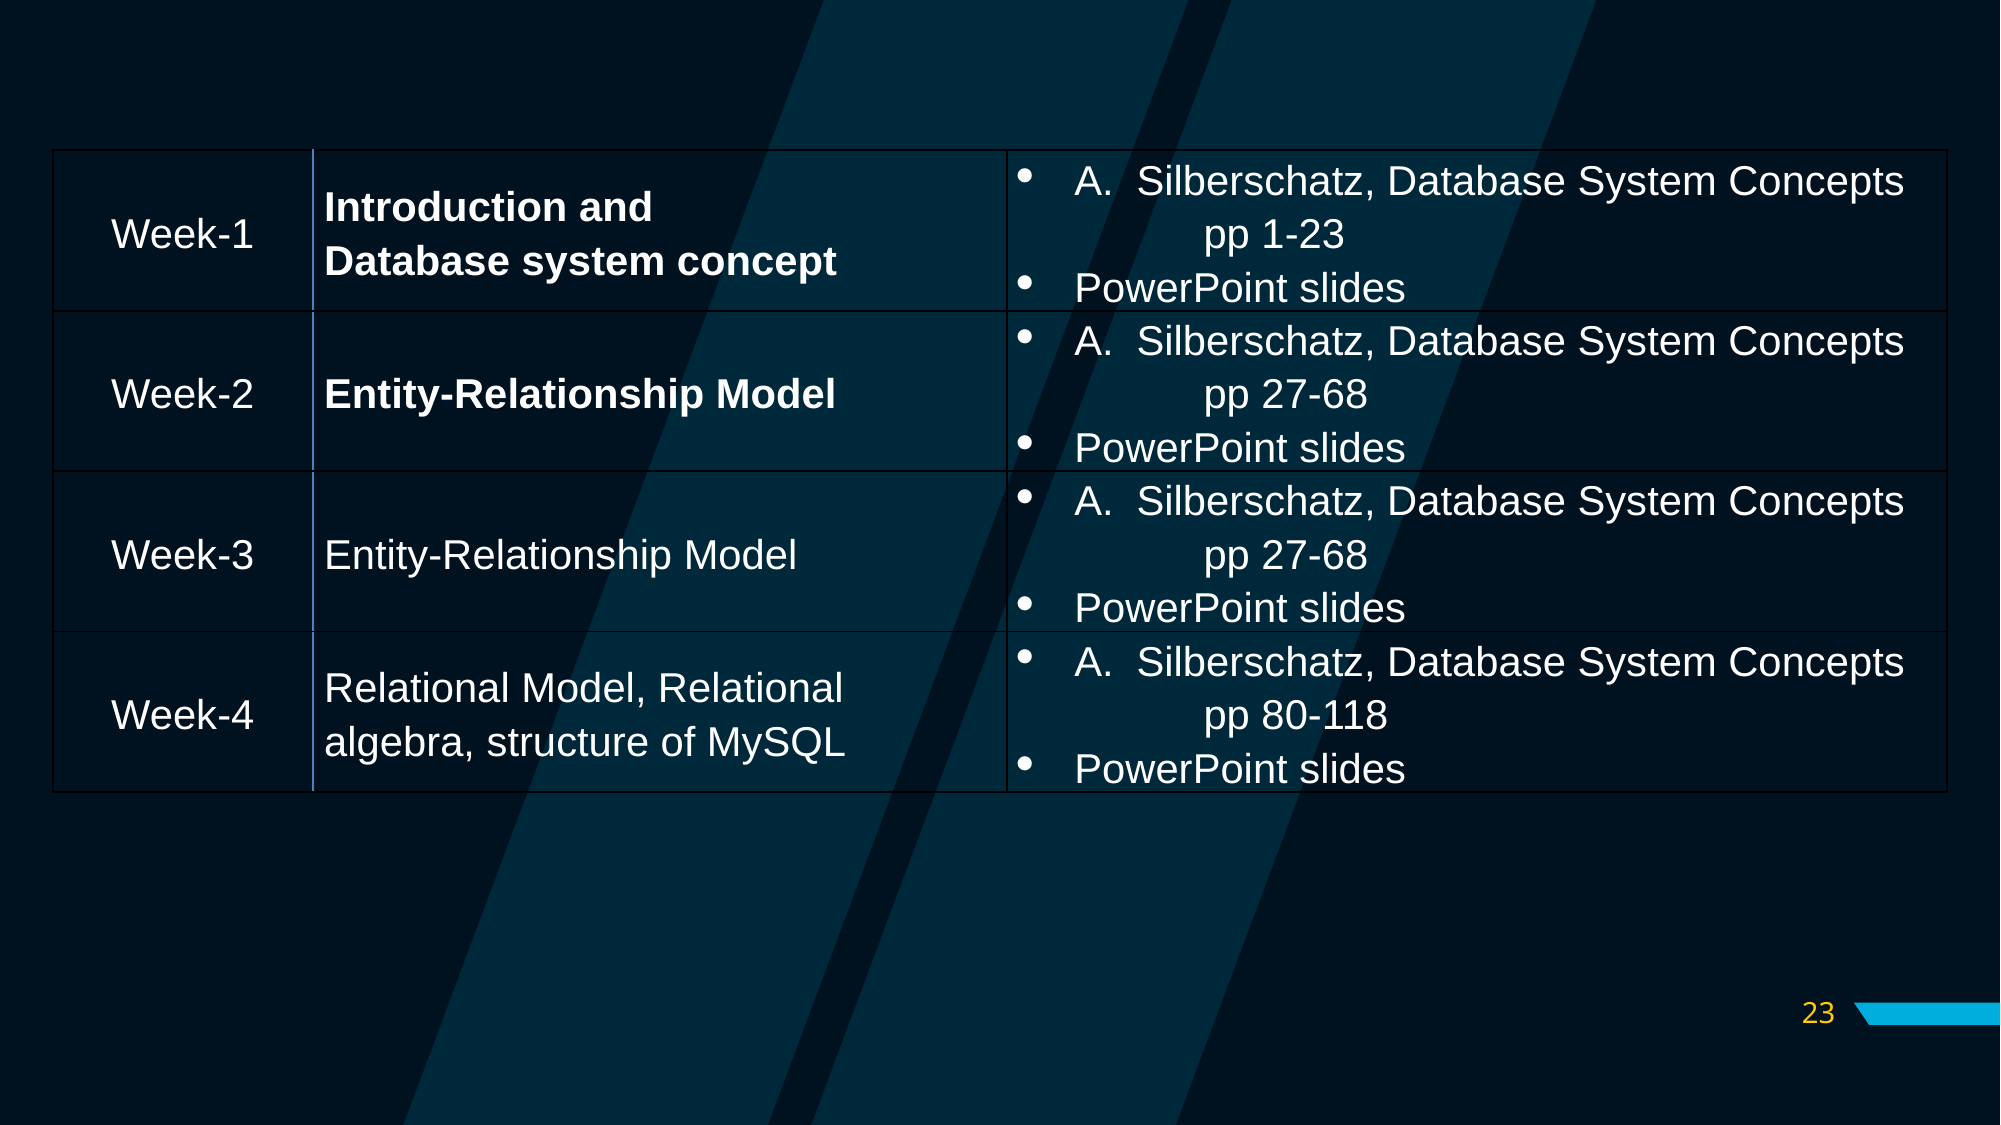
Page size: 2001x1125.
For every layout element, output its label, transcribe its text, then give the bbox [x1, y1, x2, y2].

table_cell Relational Model, Relational algebra, structure of MySQL [314, 632, 1006, 791]
table_cell A. Silberschatz, Database System Concepts pp 27-68 PowerPoint slides [1008, 472, 1946, 631]
table_header A. Silberschatz, Database System Concepts pp 1-23 PowerPoint slides [1008, 151, 1946, 310]
table_header Introduction and Database system concept [314, 151, 1006, 310]
table_cell Entity-Relationship Model [314, 312, 1006, 470]
slide_number 23 [1760, 984, 1851, 1045]
table_cell Week-2 [54, 312, 312, 470]
table_header Week-1 [54, 151, 312, 310]
table_cell Week-3 [54, 472, 312, 631]
table_cell A. Silberschatz, Database System Concepts pp 27-68 PowerPoint slides [1008, 312, 1946, 470]
table_cell Week-4 [54, 632, 312, 791]
table_cell Entity-Relationship Model [314, 472, 1006, 631]
table_cell A. Silberschatz, Database System Concepts pp 80-118 PowerPoint slides [1008, 632, 1946, 791]
